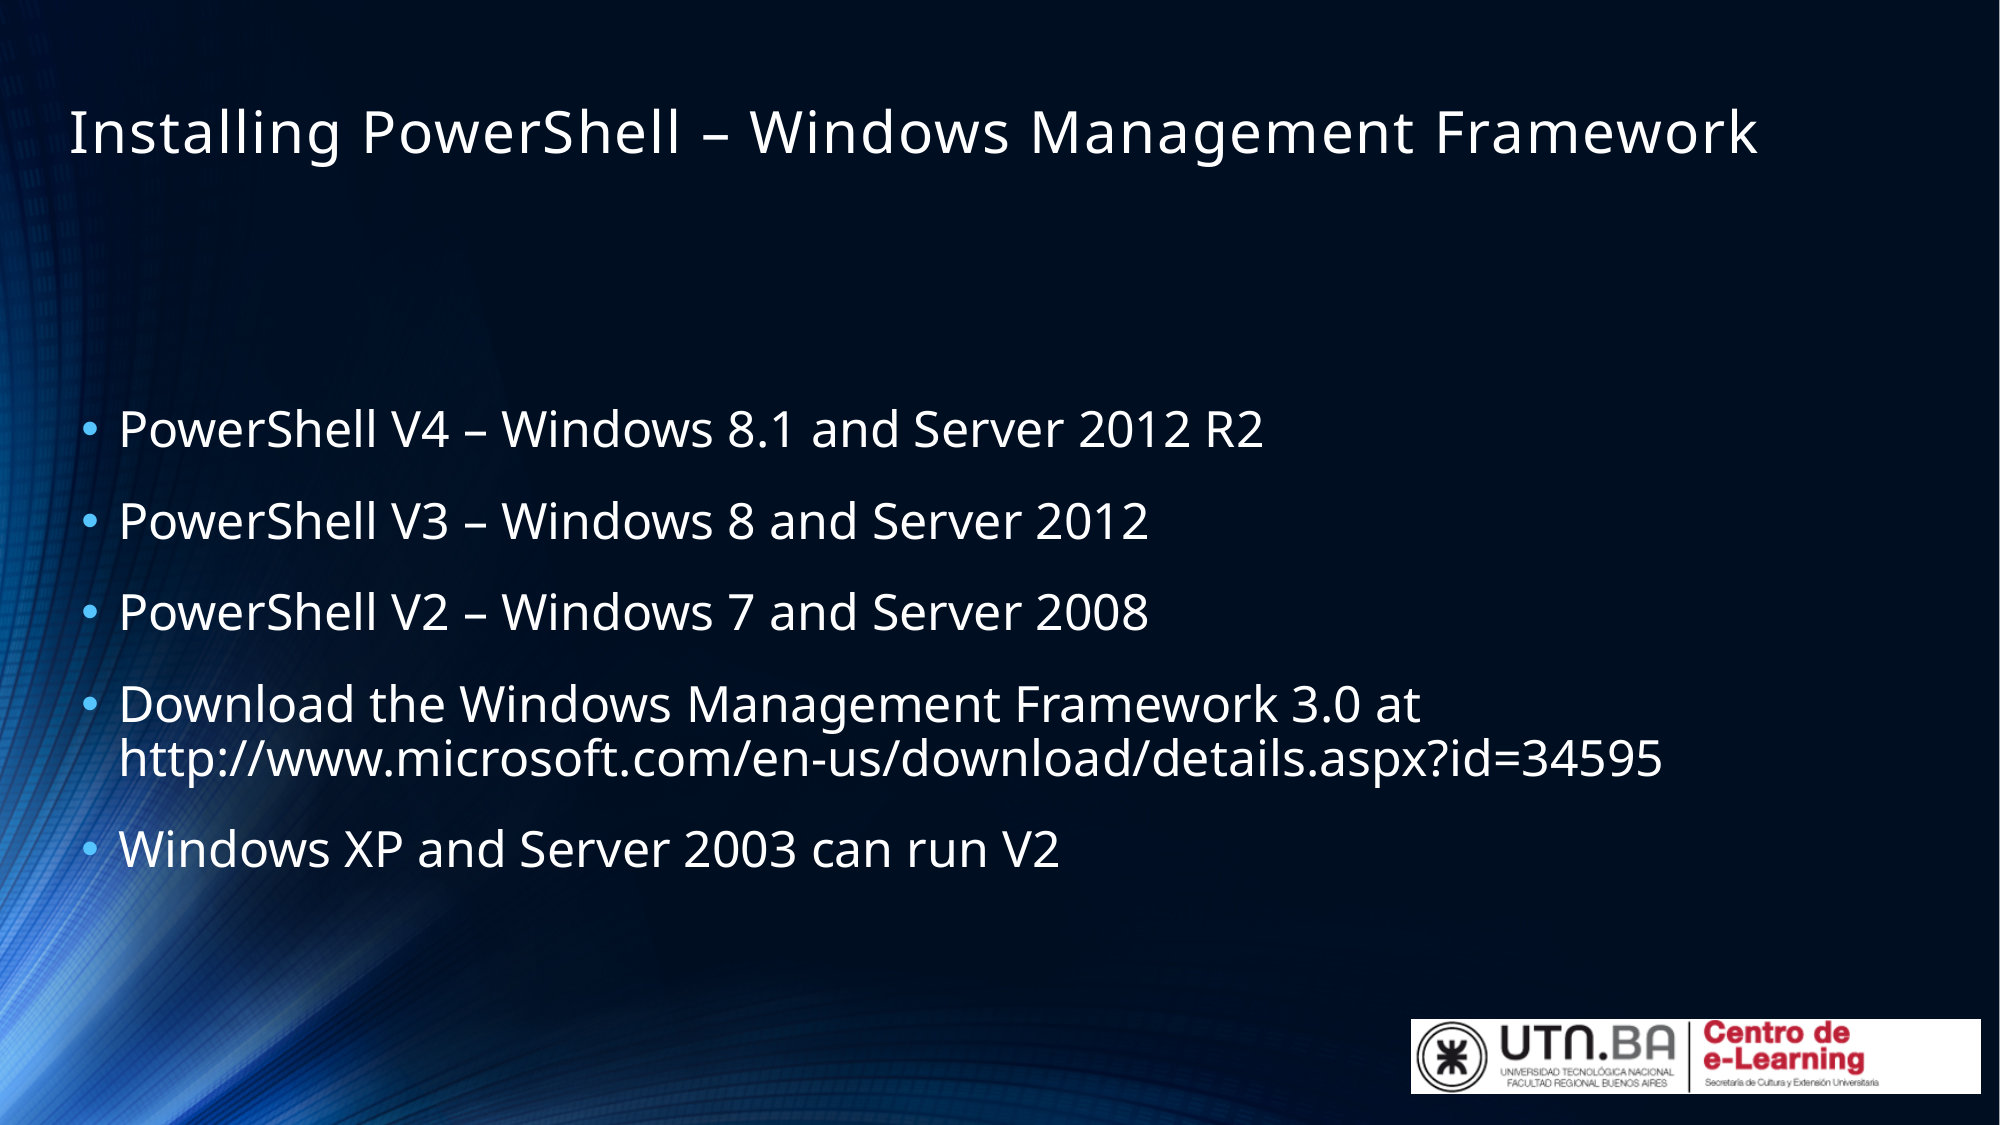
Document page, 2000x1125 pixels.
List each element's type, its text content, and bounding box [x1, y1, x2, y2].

list PowerShell V4 – Windows 8.1 and Server 2012 R2 PowerShell V3 – Windows 8 and Server 2012 PowerShell V2 – Windows 7 and Server 2008 Download the Windows Management Framework 3.0 at http://www.microsoft.com/en-us/download/details.aspx?id=34595 Windows XP and Server 2003 can run V2 [66, 208, 1945, 988]
picture [0, 0, 2000, 1125]
title Installing PowerShell – Windows Management Framework [54, 62, 1945, 244]
